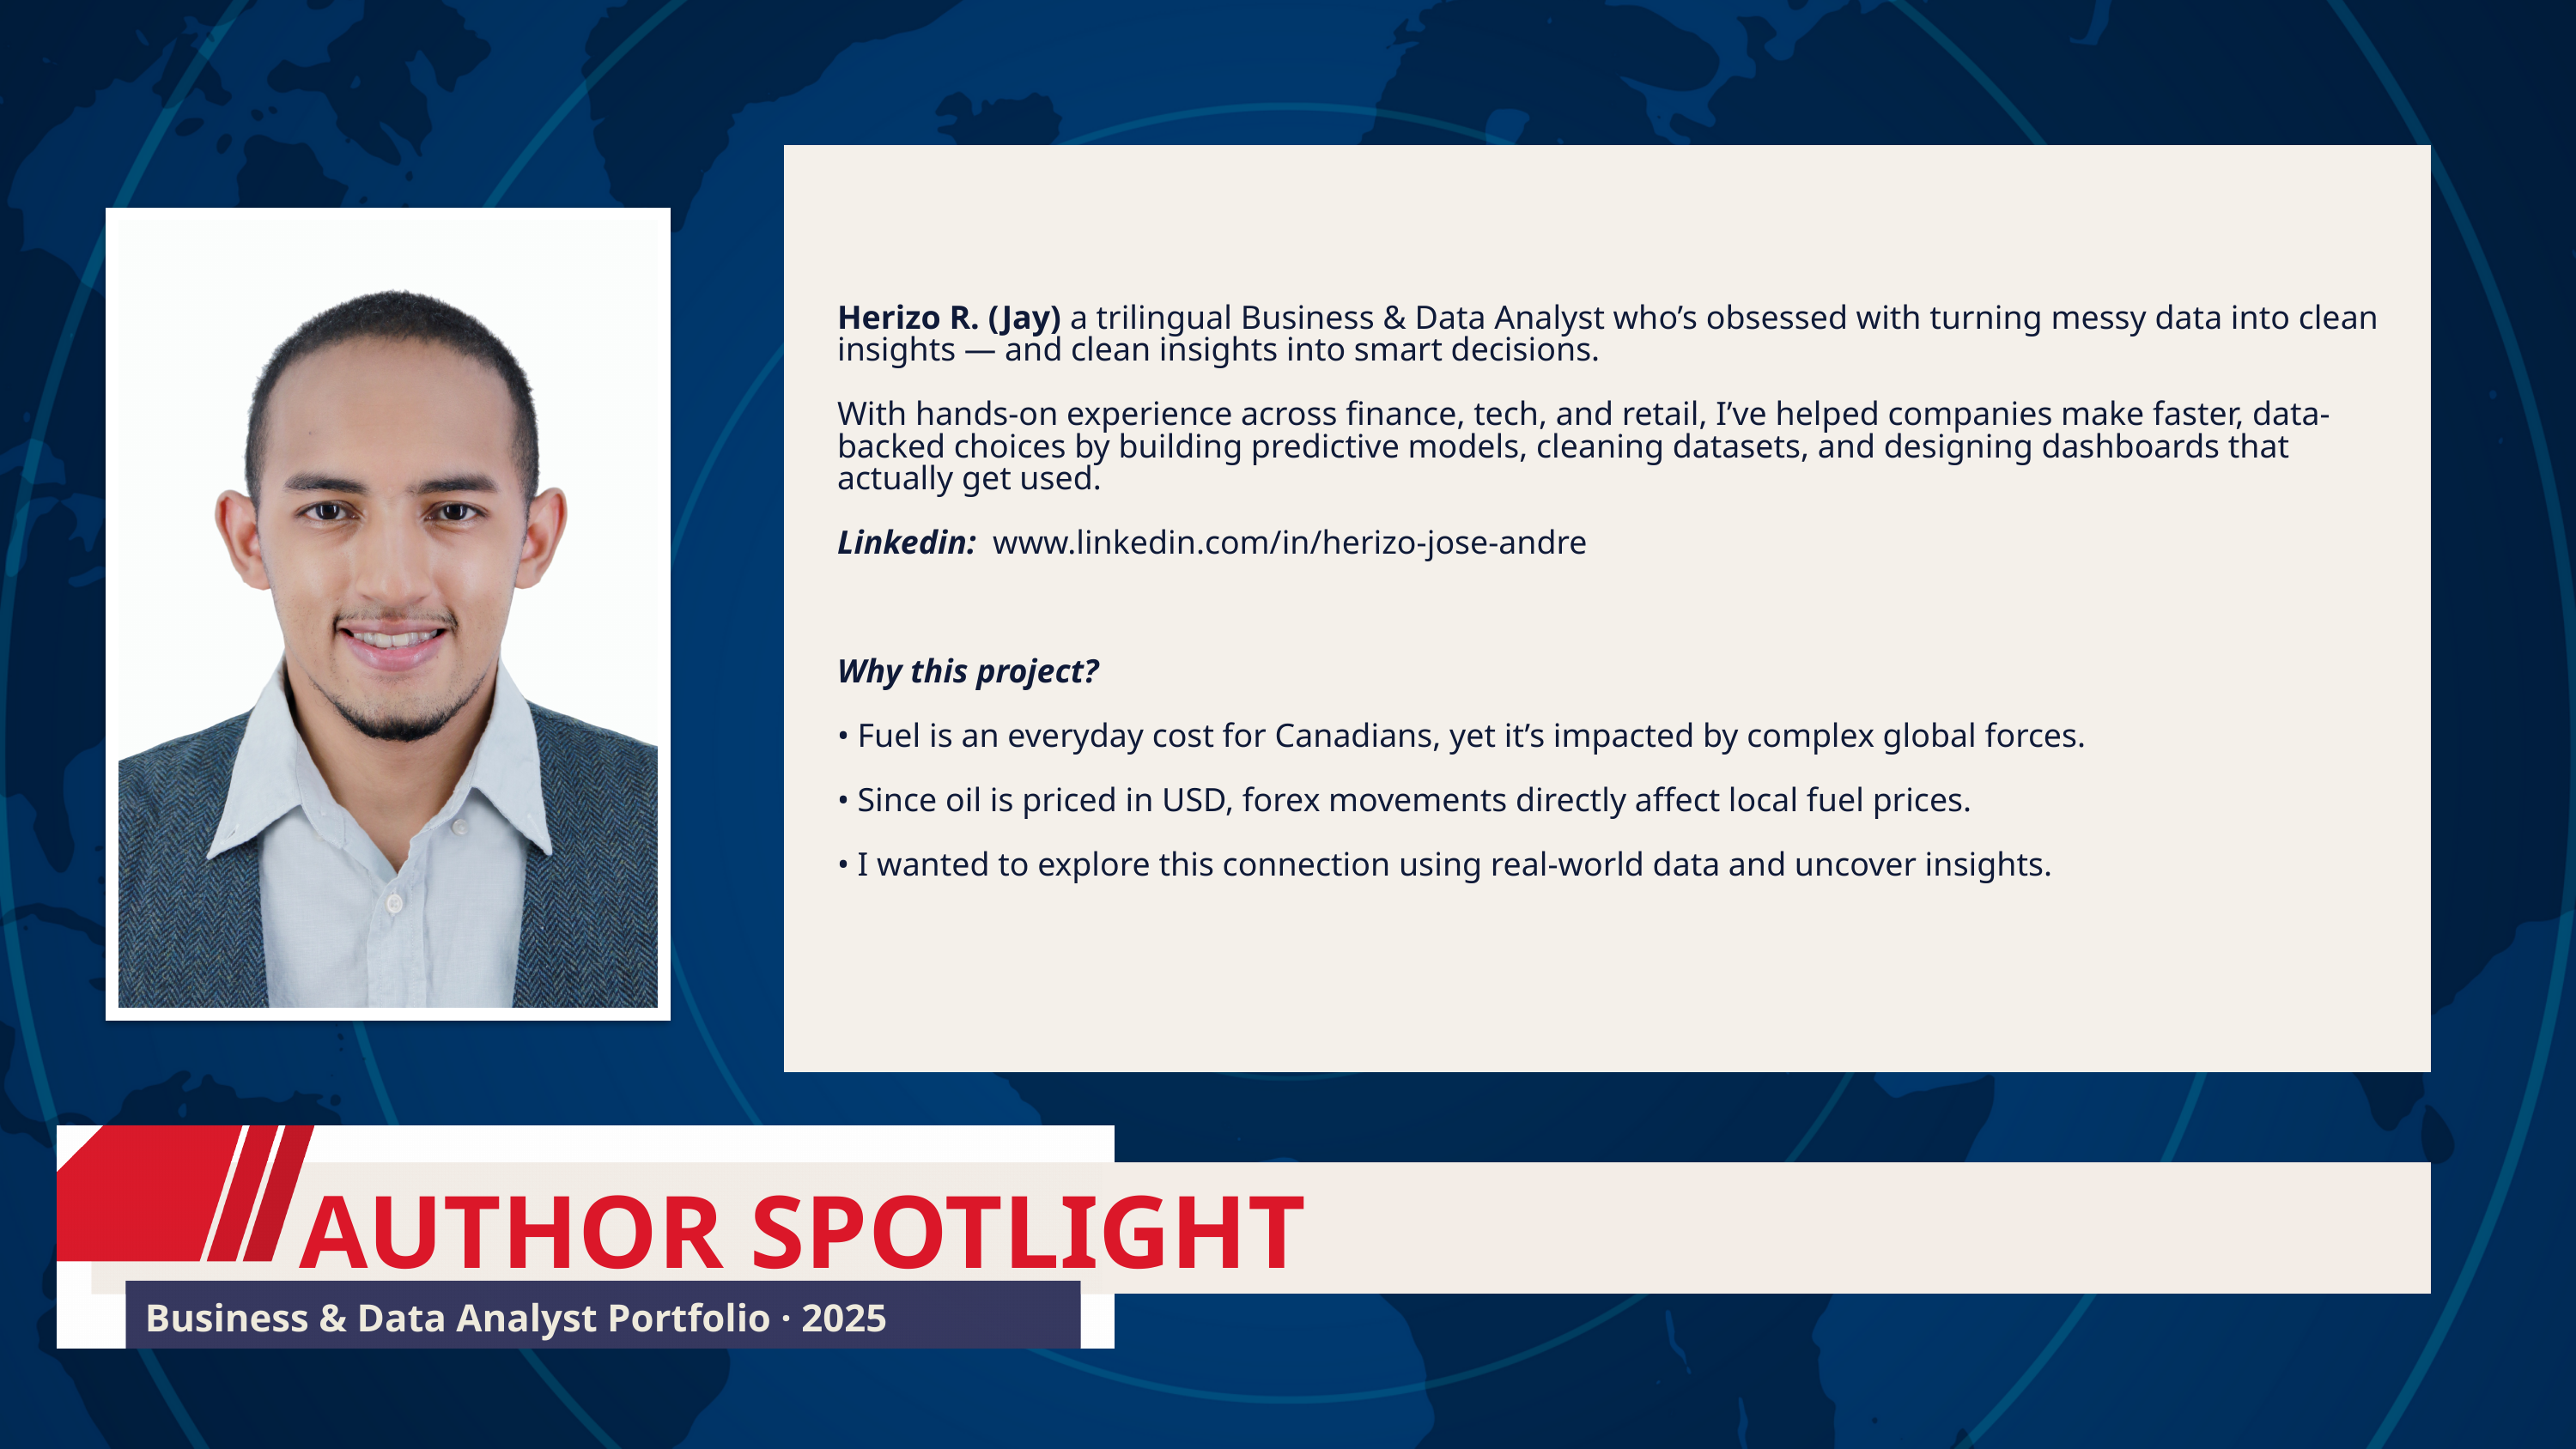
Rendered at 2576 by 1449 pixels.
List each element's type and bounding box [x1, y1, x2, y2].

text_box [783, 144, 2432, 1072]
text_box [1102, 1161, 2432, 1294]
picture [0, 0, 2576, 1449]
